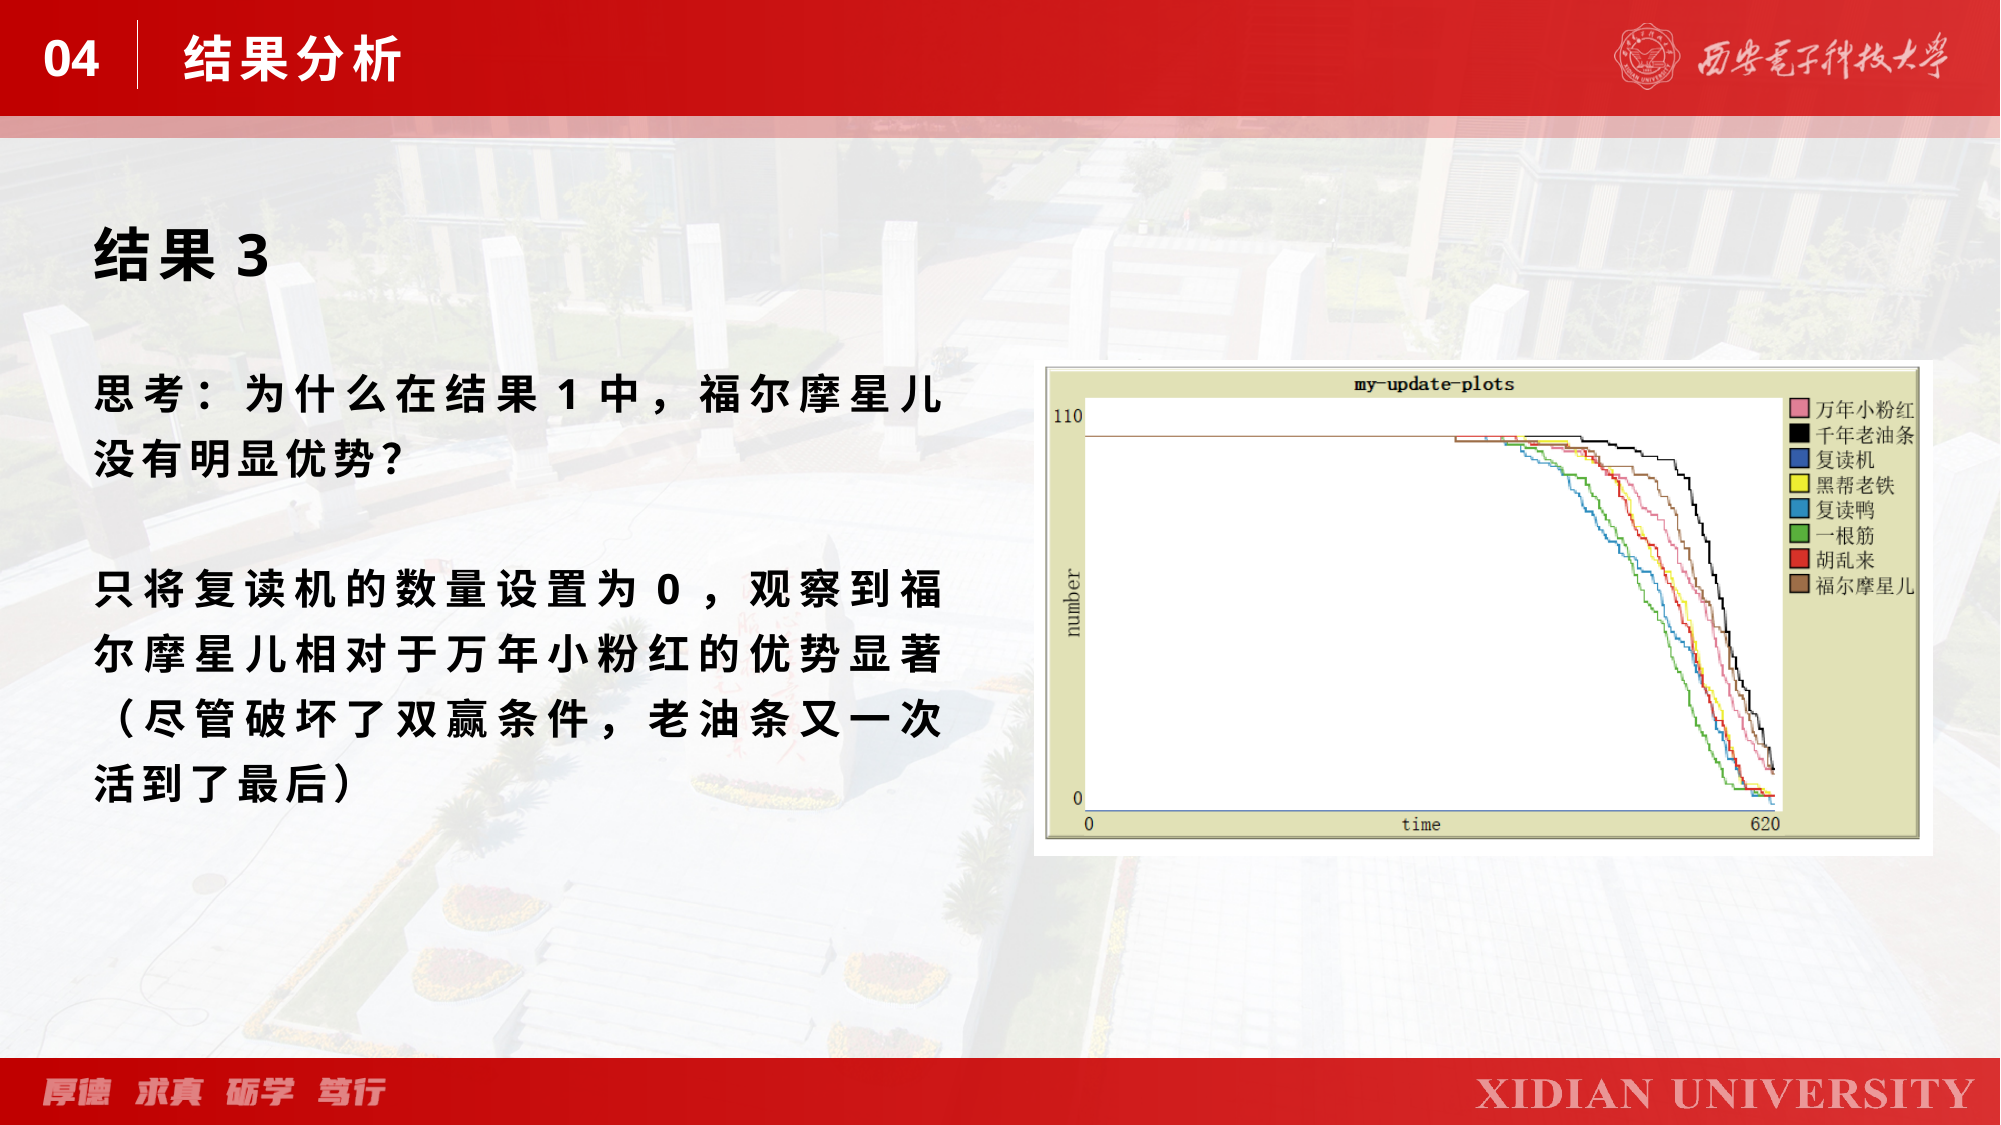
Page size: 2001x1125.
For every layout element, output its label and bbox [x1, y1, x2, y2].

text_box [0, 0, 2000, 1125]
picture [1034, 360, 1933, 856]
text_box [21, 22, 1975, 1125]
